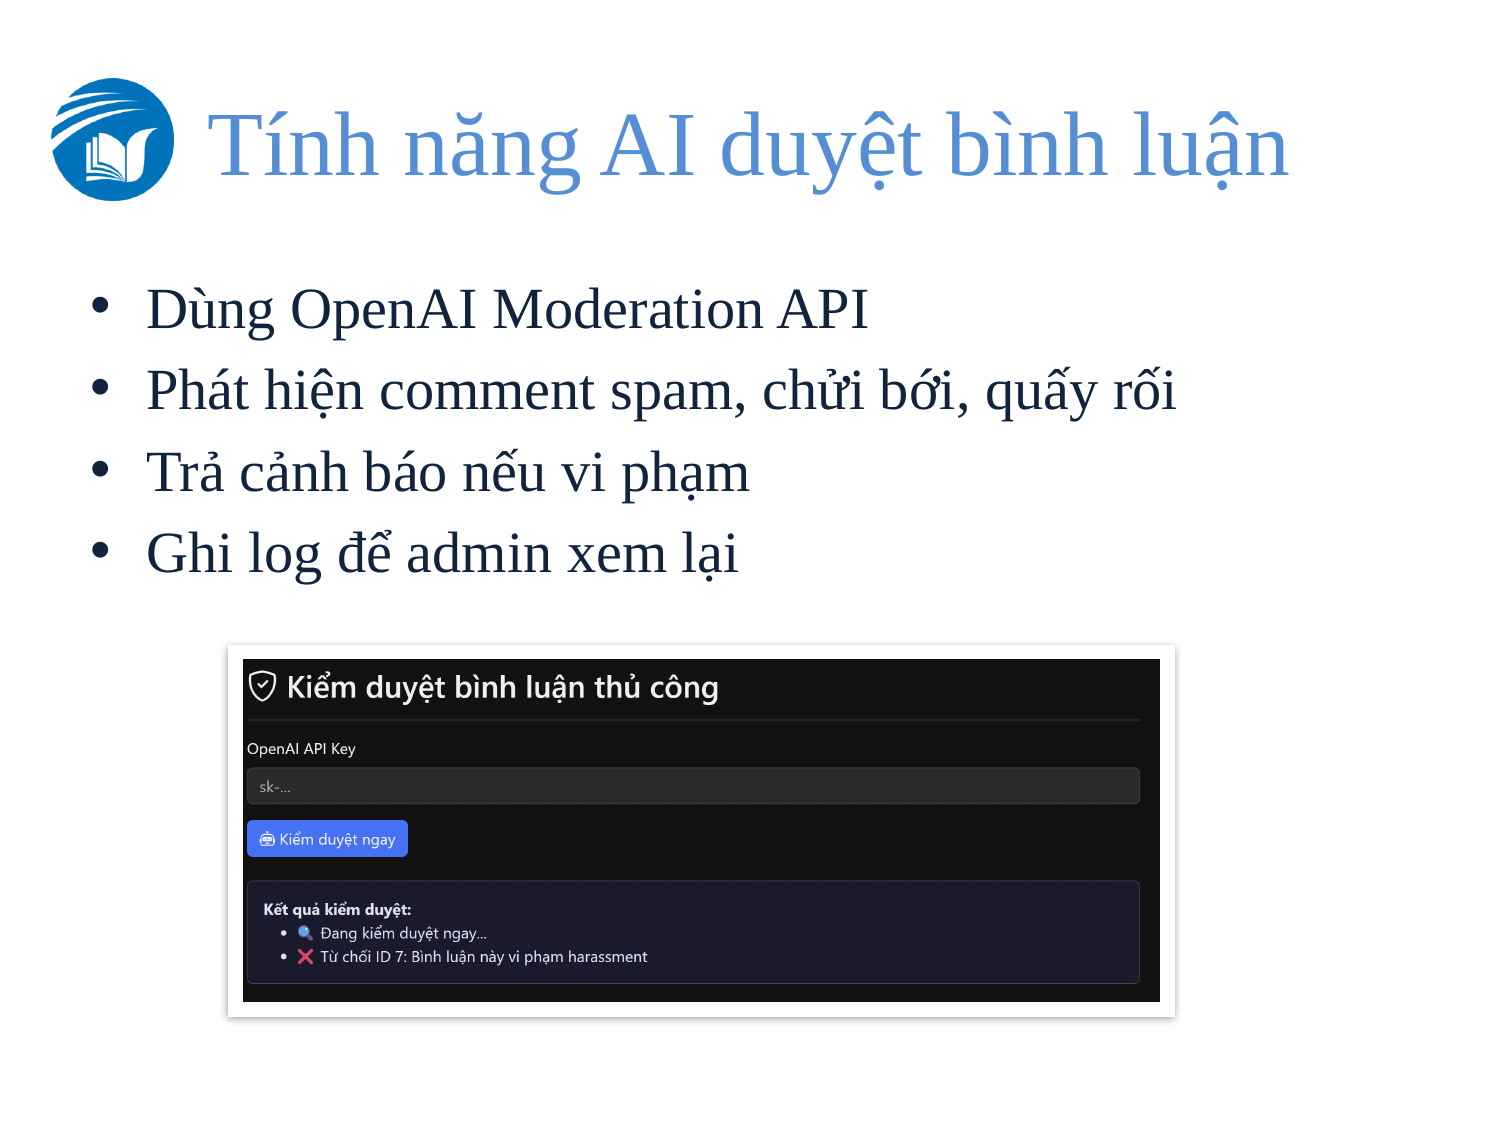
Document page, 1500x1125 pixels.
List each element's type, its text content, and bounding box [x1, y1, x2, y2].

title Tính năng AI duyệt bình luận [75, 45, 1425, 233]
picture [242, 658, 1161, 1003]
picture [50, 78, 175, 202]
list Dùng OpenAI Moderation API Phát hiện comment spam, chửi bới, quấy rối Trả cảnh báo nếu vi phạm Ghi log để admin xem lại [75, 262, 1425, 1005]
